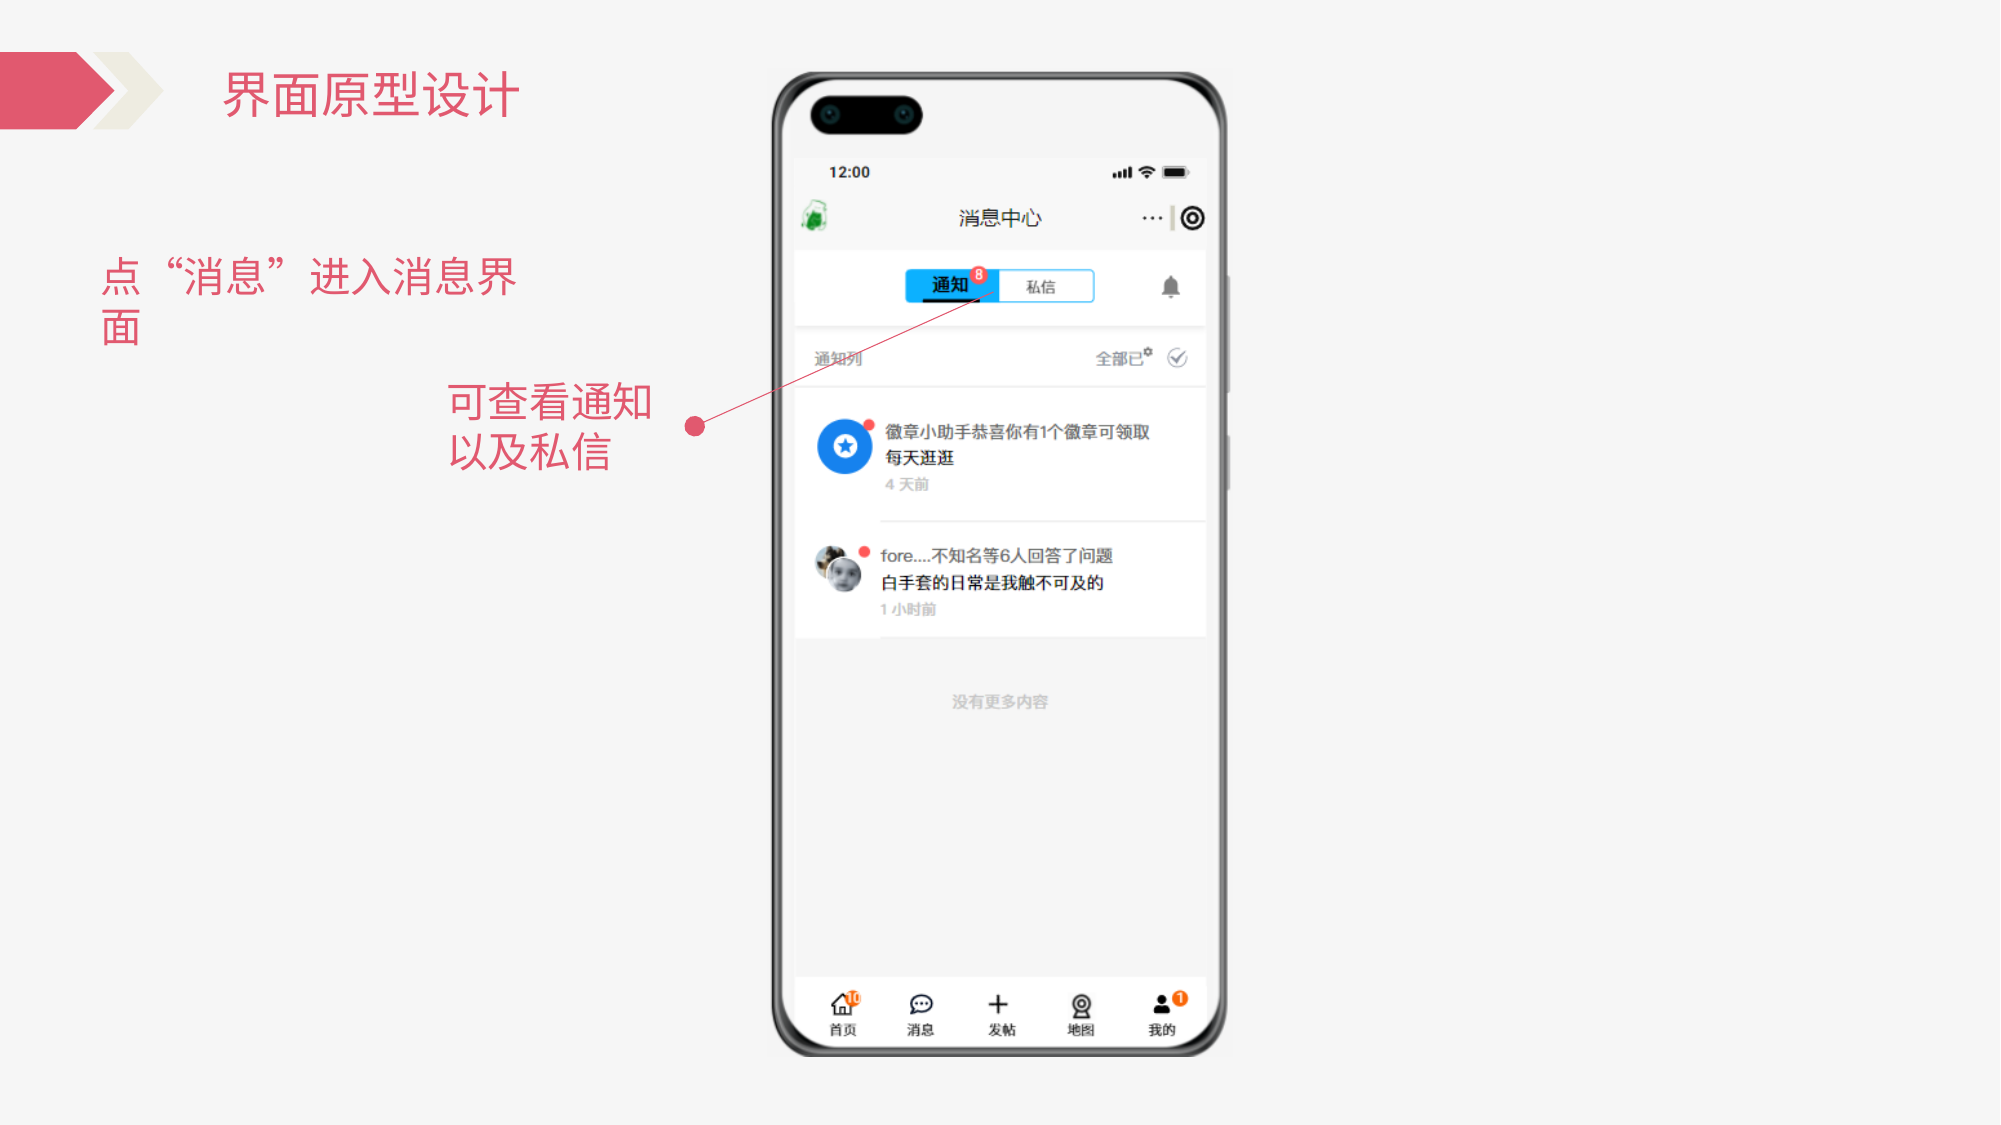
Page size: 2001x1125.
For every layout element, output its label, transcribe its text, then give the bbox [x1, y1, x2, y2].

picture [961, 279, 968, 291]
text_box 可查看通知以及私信 [431, 368, 695, 484]
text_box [694, 291, 994, 427]
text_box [195, 44, 1310, 132]
picture [767, 132, 1233, 1057]
text_box 点“消息”进入消息界面 [85, 243, 573, 359]
